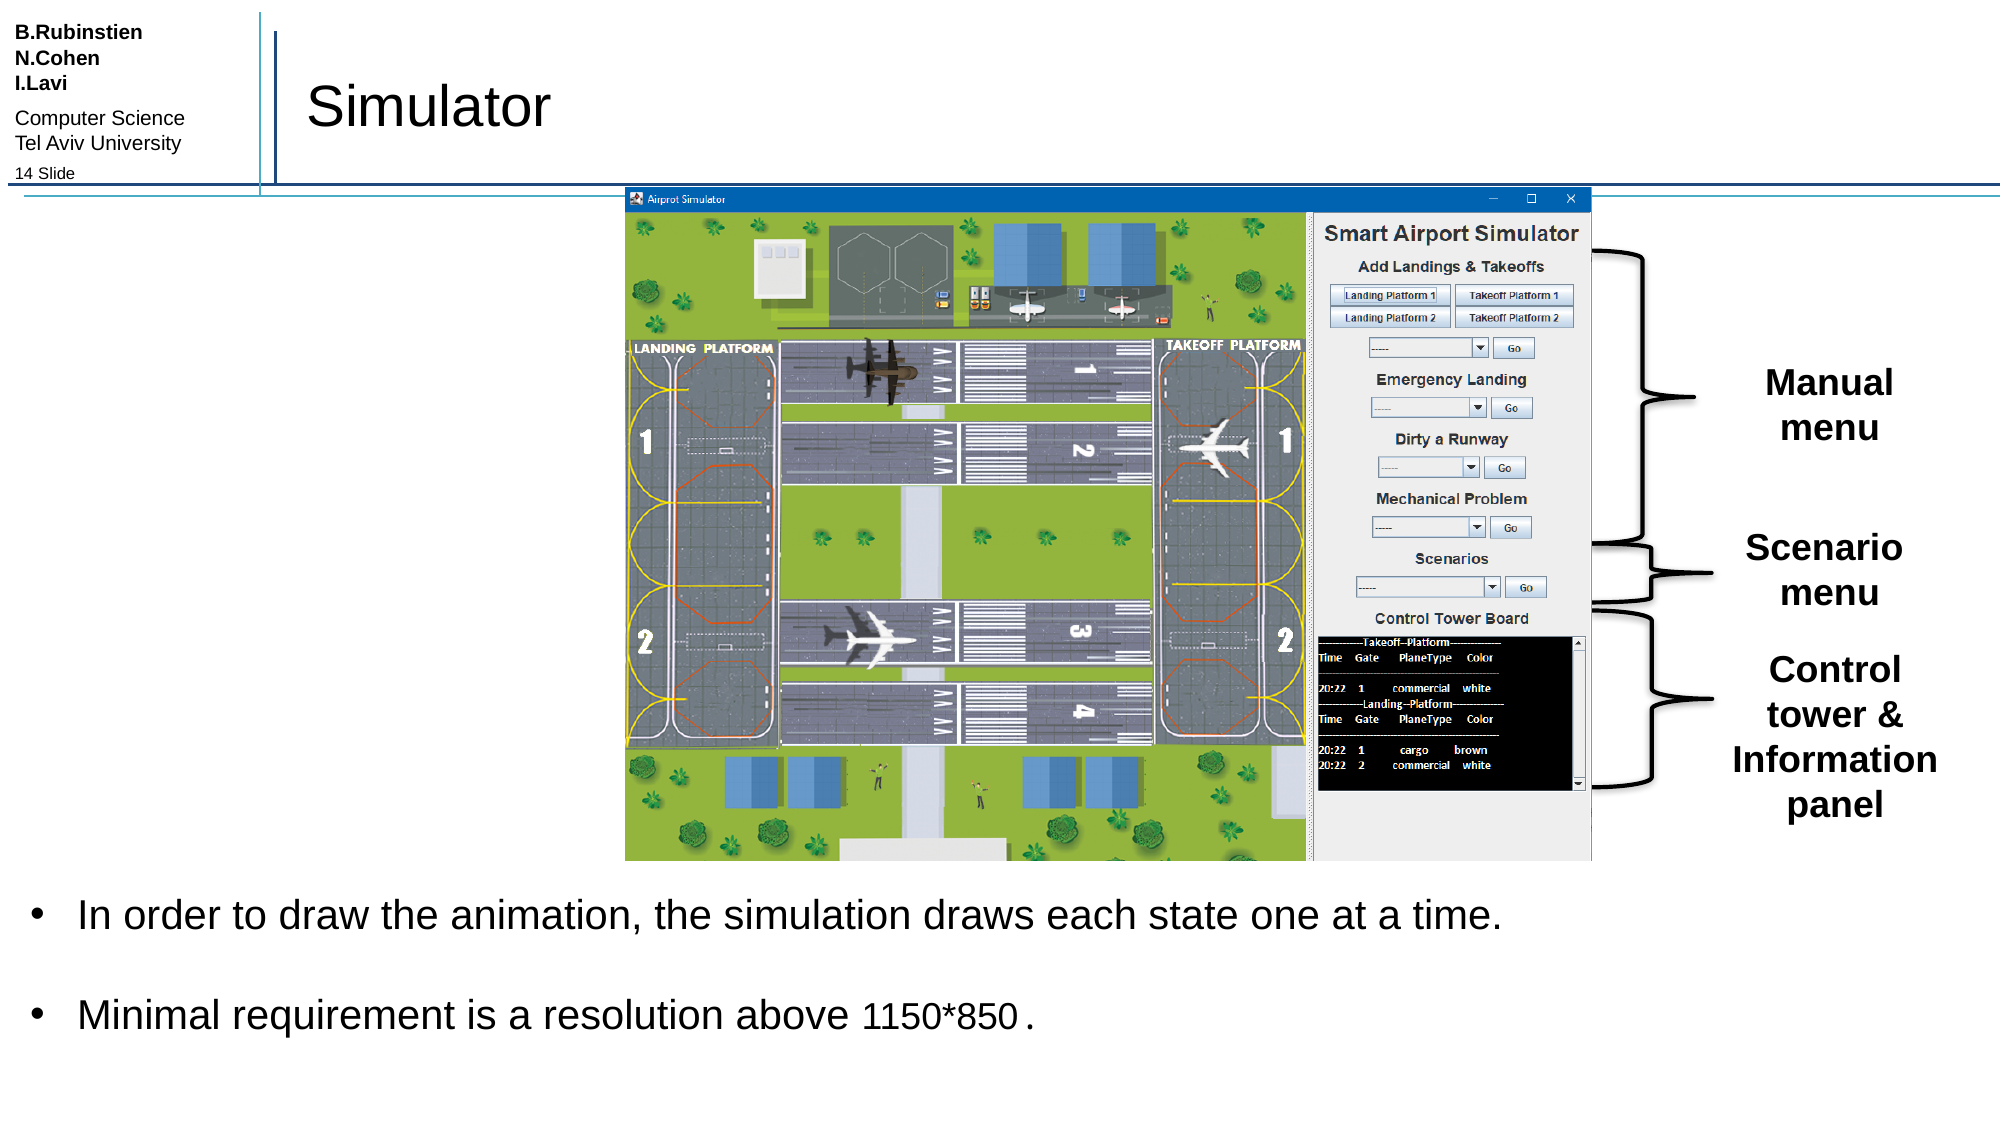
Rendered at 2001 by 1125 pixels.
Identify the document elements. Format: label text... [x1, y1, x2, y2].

text_box In order to draw the animation, the simulation draws each state one at a time. Minimal requirement is a resolution above 1150*850. [15, 880, 1543, 1046]
picture [625, 187, 1592, 861]
text_box Scenario menu [1728, 515, 1932, 620]
text_box [1597, 248, 1697, 541]
text_box [1597, 541, 1714, 605]
text_box [1597, 608, 1711, 790]
text_box Manual menu [1728, 350, 1932, 456]
text_box Control tower & Information panel [1711, 637, 1960, 833]
title Simulator [291, 45, 1900, 161]
